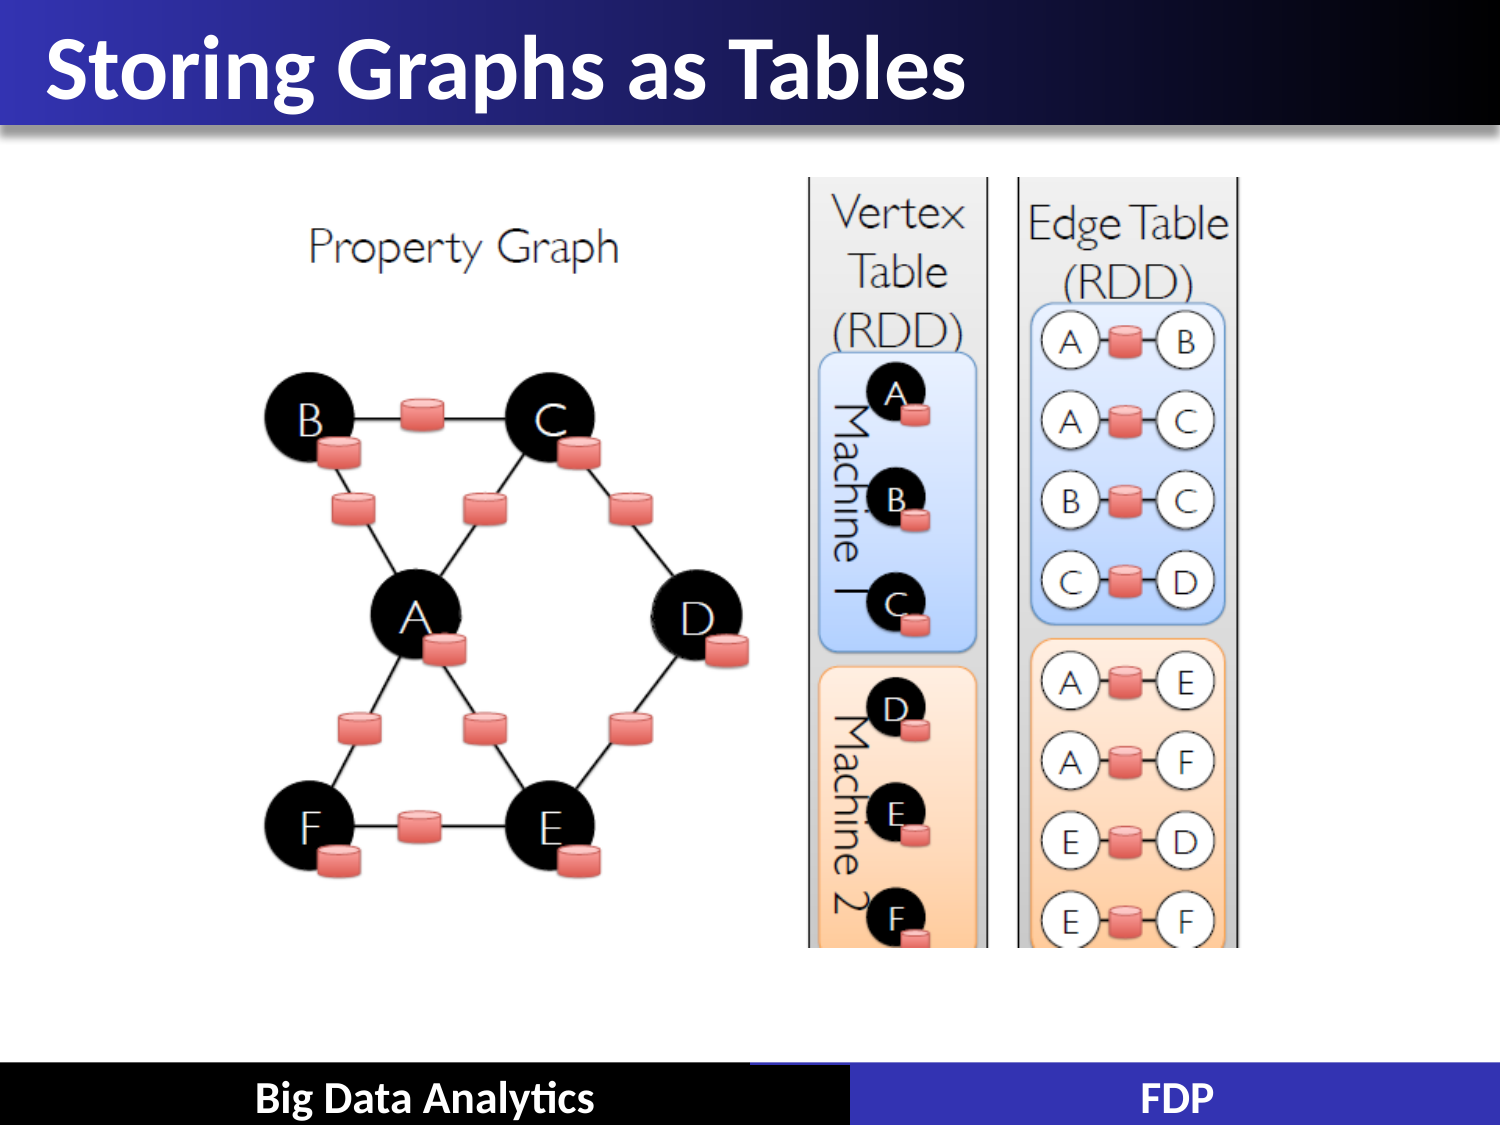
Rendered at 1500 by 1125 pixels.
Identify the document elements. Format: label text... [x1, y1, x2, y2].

text_box FDP [854, 1065, 1500, 1125]
title Storing Graphs as Tables [0, 0, 1500, 126]
text_box Big Data Analytics [0, 1065, 850, 1125]
picture [231, 177, 1269, 948]
